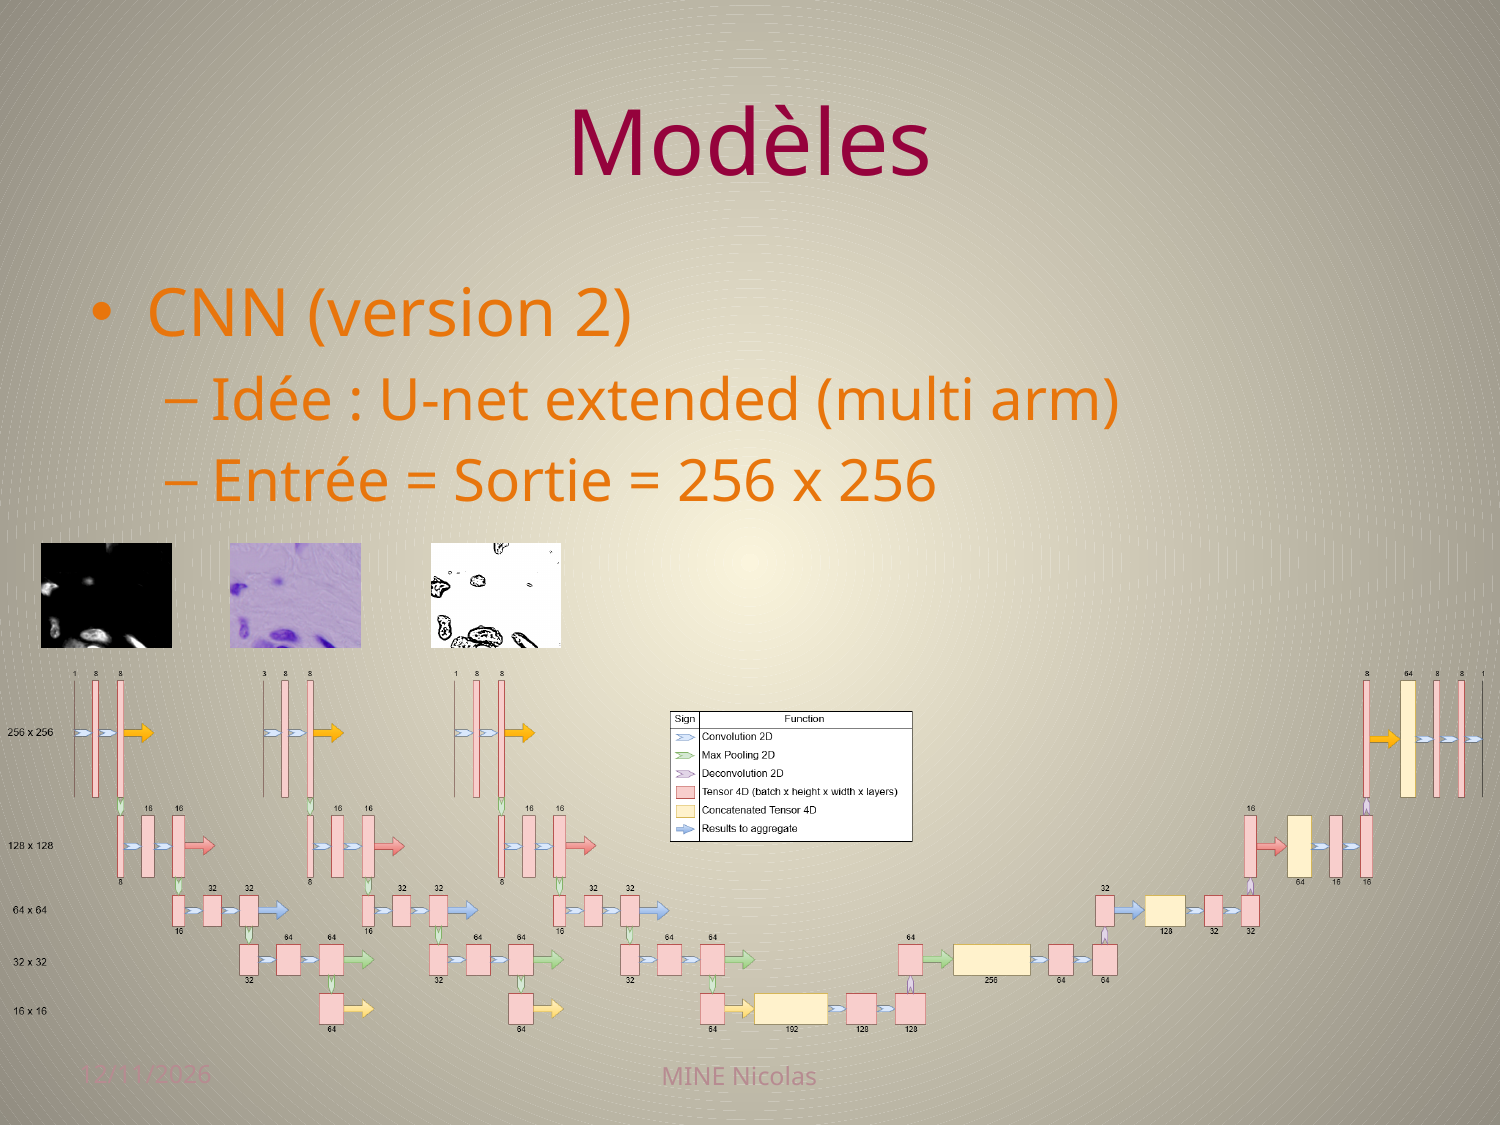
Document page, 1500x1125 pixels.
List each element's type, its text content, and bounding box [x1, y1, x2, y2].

list CNN (version 2) Idée : U-net extended (multi arm) Entrée = Sortie = 256 x 256 [75, 262, 1425, 667]
picture [5, 668, 1495, 1037]
title Modèles [75, 45, 1425, 233]
picture [229, 543, 361, 648]
footer MINE Nicolas [501, 1046, 977, 1106]
picture [40, 543, 172, 648]
picture [430, 543, 562, 648]
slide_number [64, 1046, 415, 1106]
